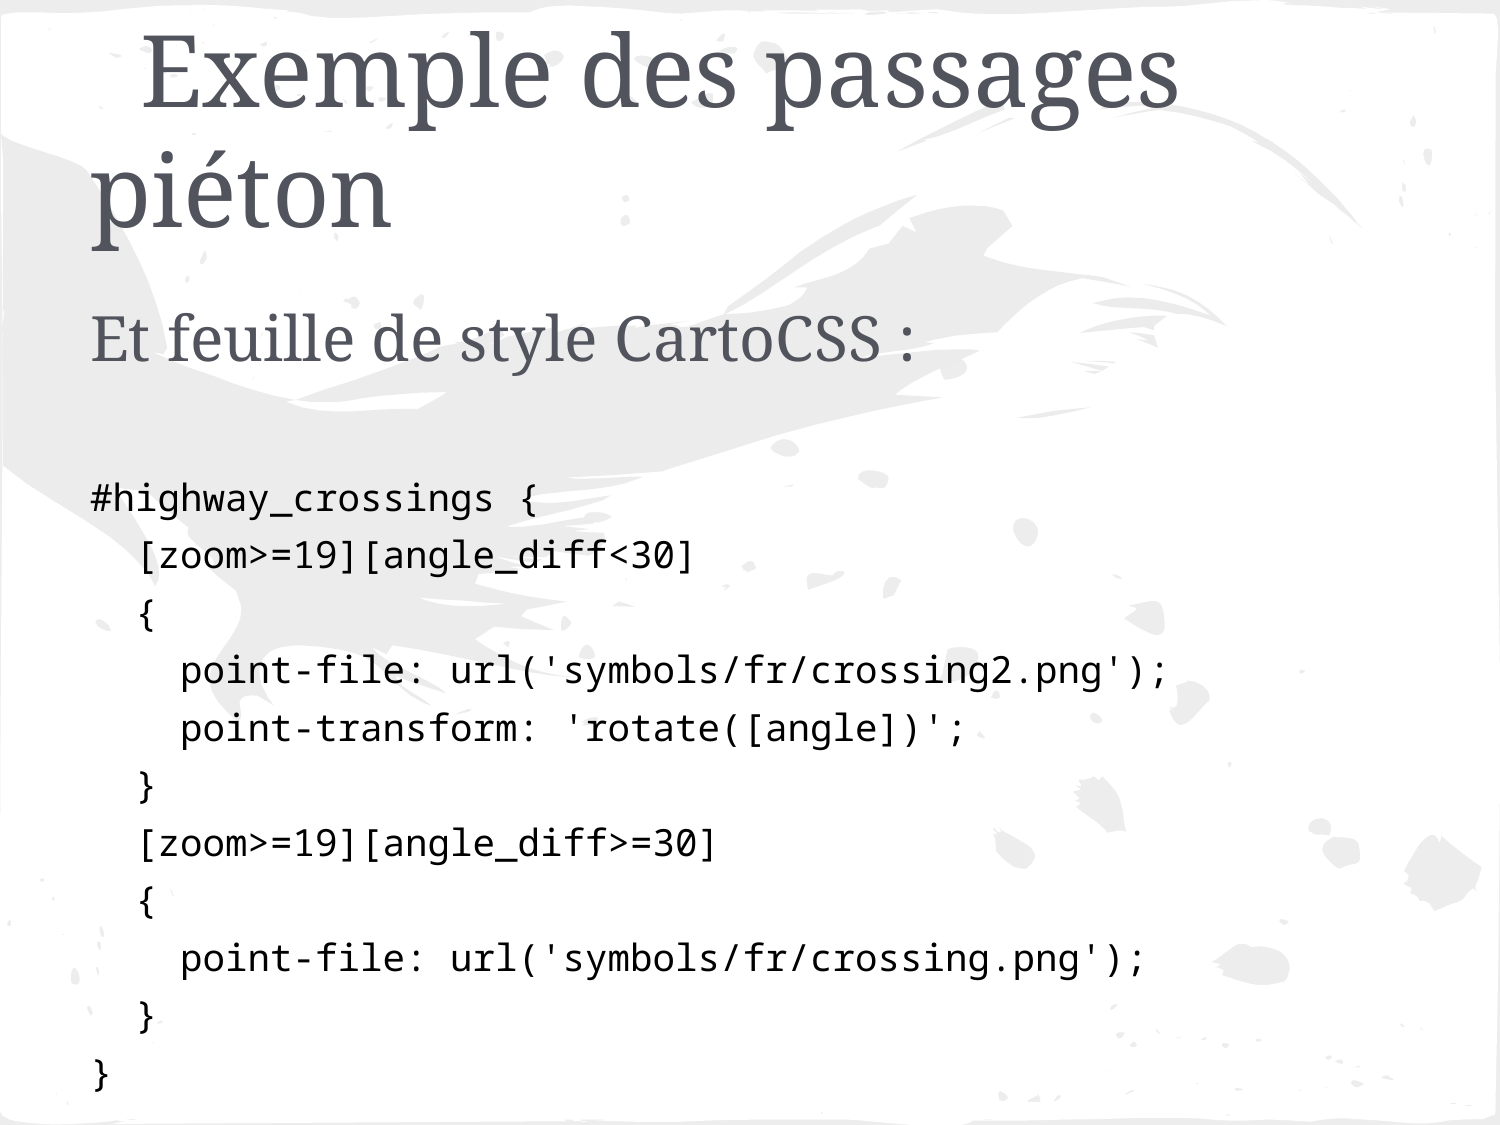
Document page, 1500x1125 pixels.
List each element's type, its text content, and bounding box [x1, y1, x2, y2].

title Exemple des passages piéton [75, 34, 1425, 263]
list Et feuille de style CartoCSS : #highway_crossings { [zoom>=19][angle_diff<30] { point-file: url('symbols/fr/crossing2.png'); point-transform: 'rotate([angle])'; } [zoom>=19][angle_diff>=30] { point-file: url('symbols/fr/crossing.png'); } } [75, 283, 1425, 1078]
